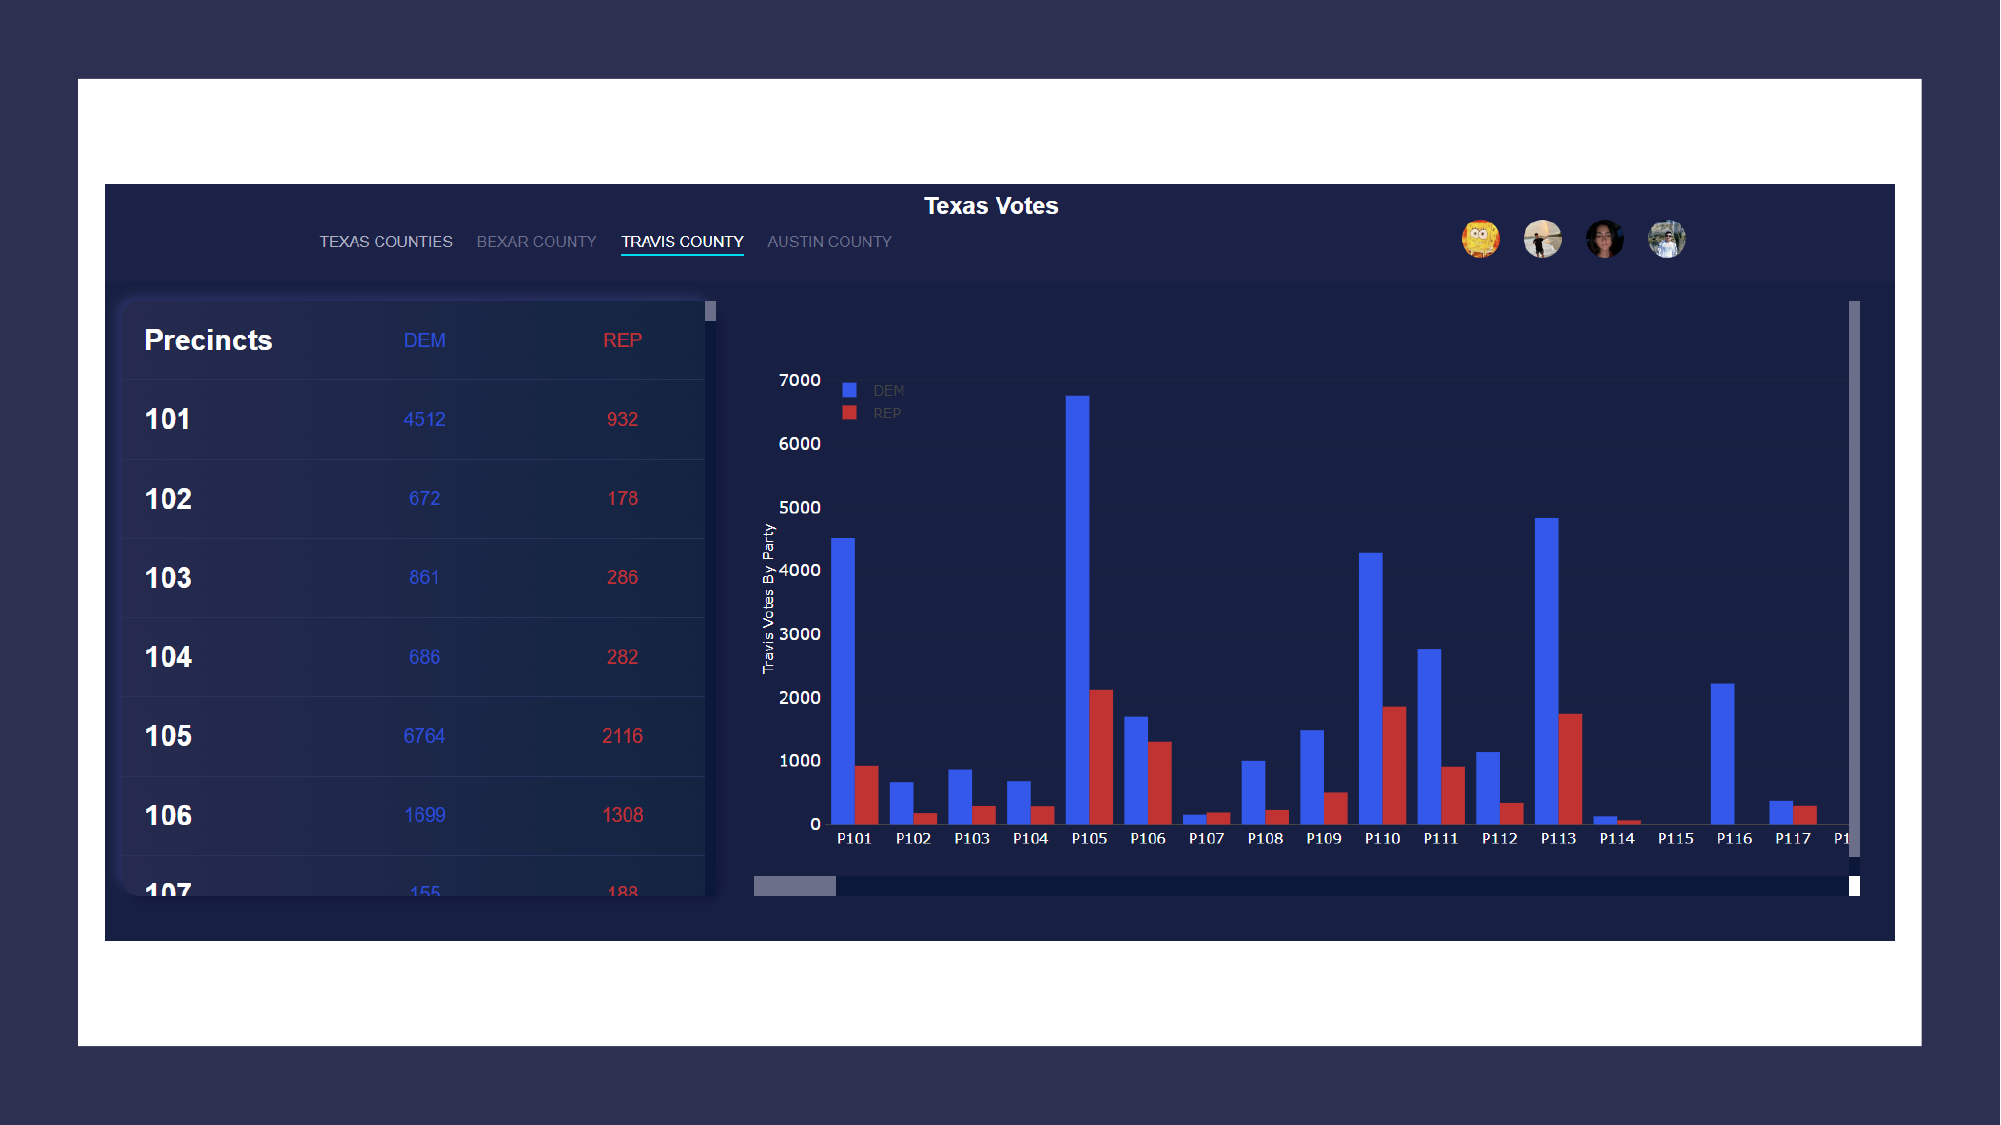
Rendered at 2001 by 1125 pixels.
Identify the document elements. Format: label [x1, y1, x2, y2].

text_box [0, 0, 2000, 1125]
picture [105, 184, 1895, 941]
text_box [77, 78, 1923, 1047]
